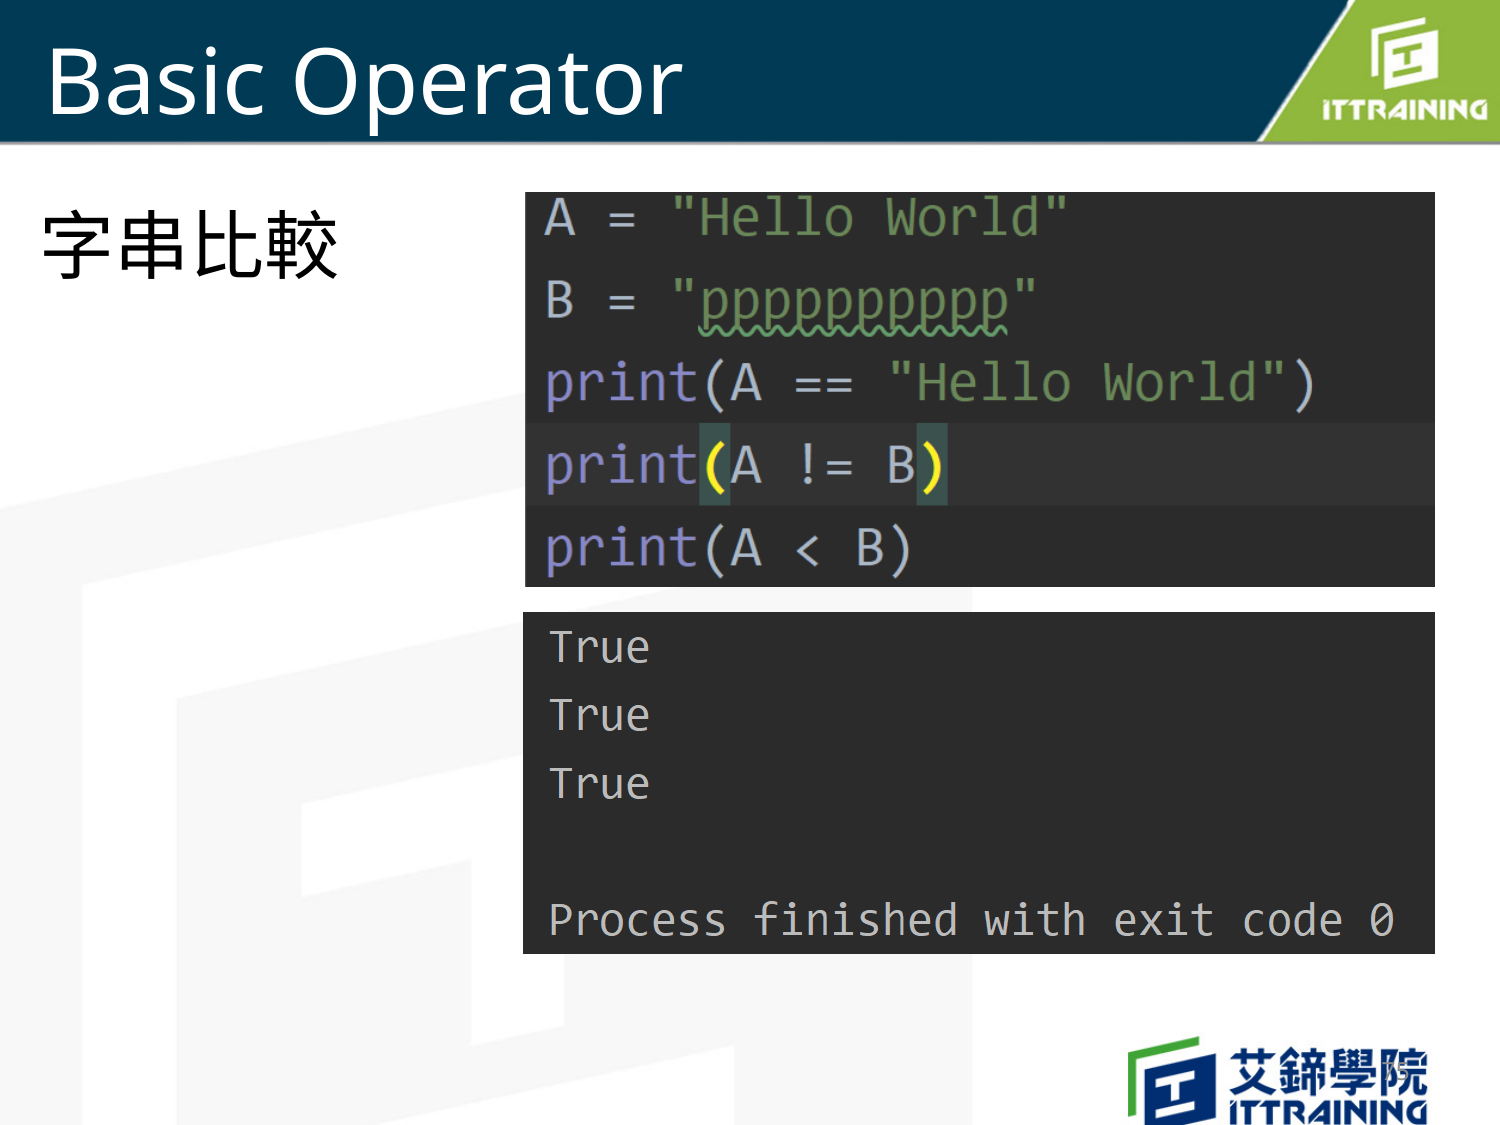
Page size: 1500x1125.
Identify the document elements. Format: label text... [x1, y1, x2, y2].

list 字串比較 [24, 191, 1375, 934]
slide_number 75 [1074, 1042, 1425, 1103]
title Basic Operator [29, 0, 1380, 172]
picture [0, 0, 1500, 1125]
